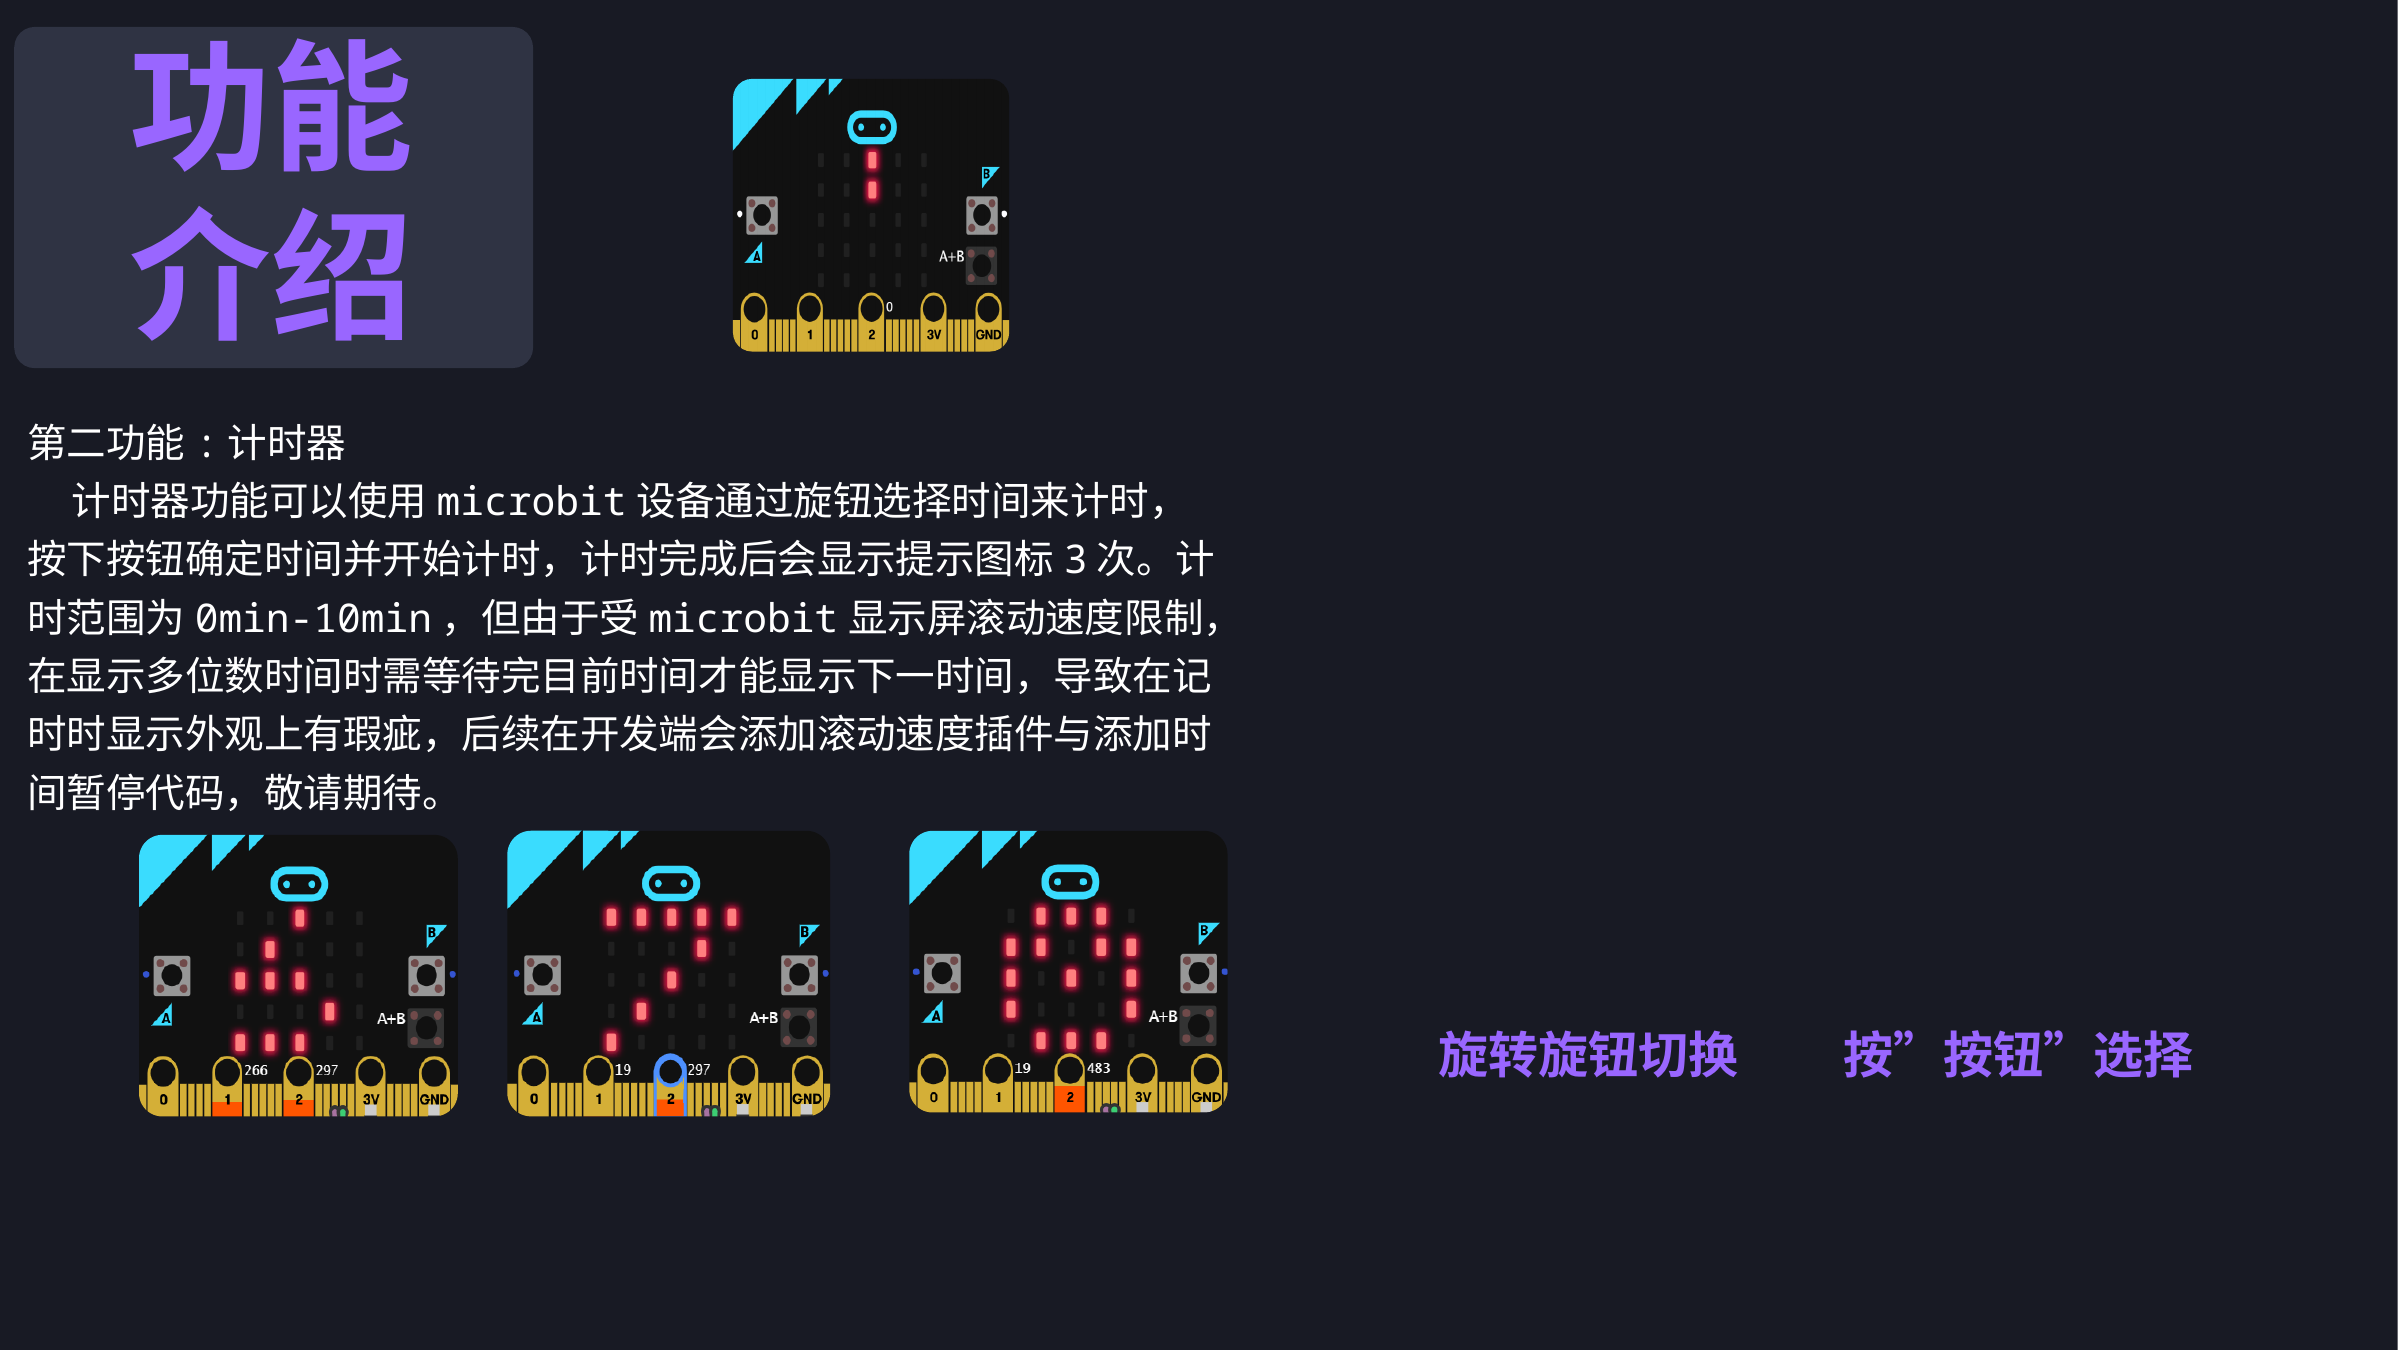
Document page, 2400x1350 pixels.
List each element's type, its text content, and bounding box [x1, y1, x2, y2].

text_box [731, 77, 1011, 353]
text_box [137, 833, 459, 1118]
text_box 旋转旋钮切换 [1314, 1016, 1787, 1091]
text_box [0, 0, 2398, 1350]
text_box [908, 829, 1229, 1114]
text_box 功能 介绍 [7, 9, 537, 365]
text_box 第二功能:计时器 计时器功能可以使用microbit设备通过旋钮选择时间来计时，按下按钮确定时间并开始计时，计时完成后会显示提示图标3次。计时范围为0min-10min，但由于受microbit显示屏滚动速度限制，在显示多位数时间时需等待完目前时间才能显示下一时间，导致在记时时显示外观上有瑕疵，后续在开发端会添加滚动速度插件与添加时间暂停代码，敬请期待。 [12, 399, 1240, 675]
text_box [506, 829, 832, 1118]
text_box [23, 365, 524, 369]
text_box 按”按钮”选择 [1787, 1016, 2250, 1091]
